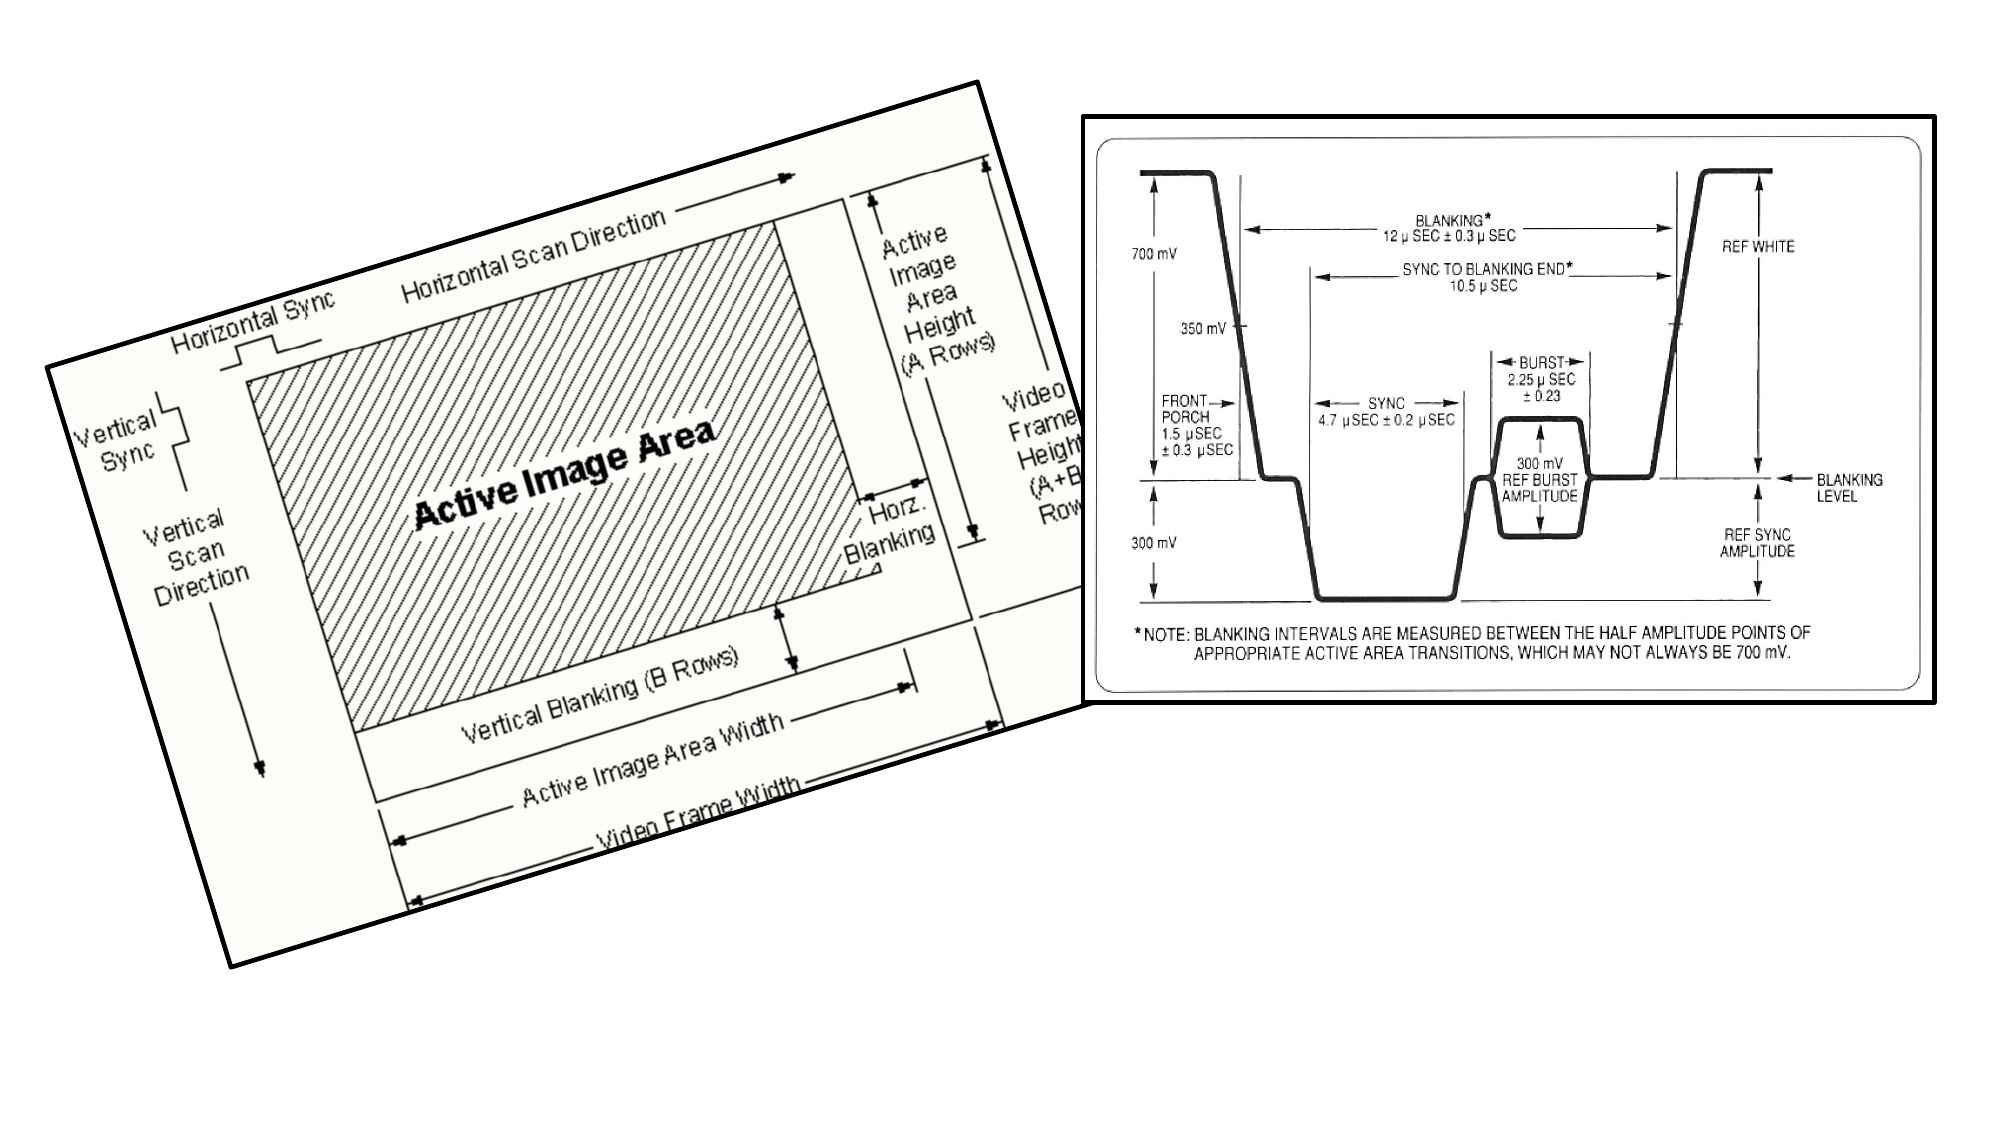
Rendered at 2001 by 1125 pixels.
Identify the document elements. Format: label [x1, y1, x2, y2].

picture [51, 86, 1932, 963]
